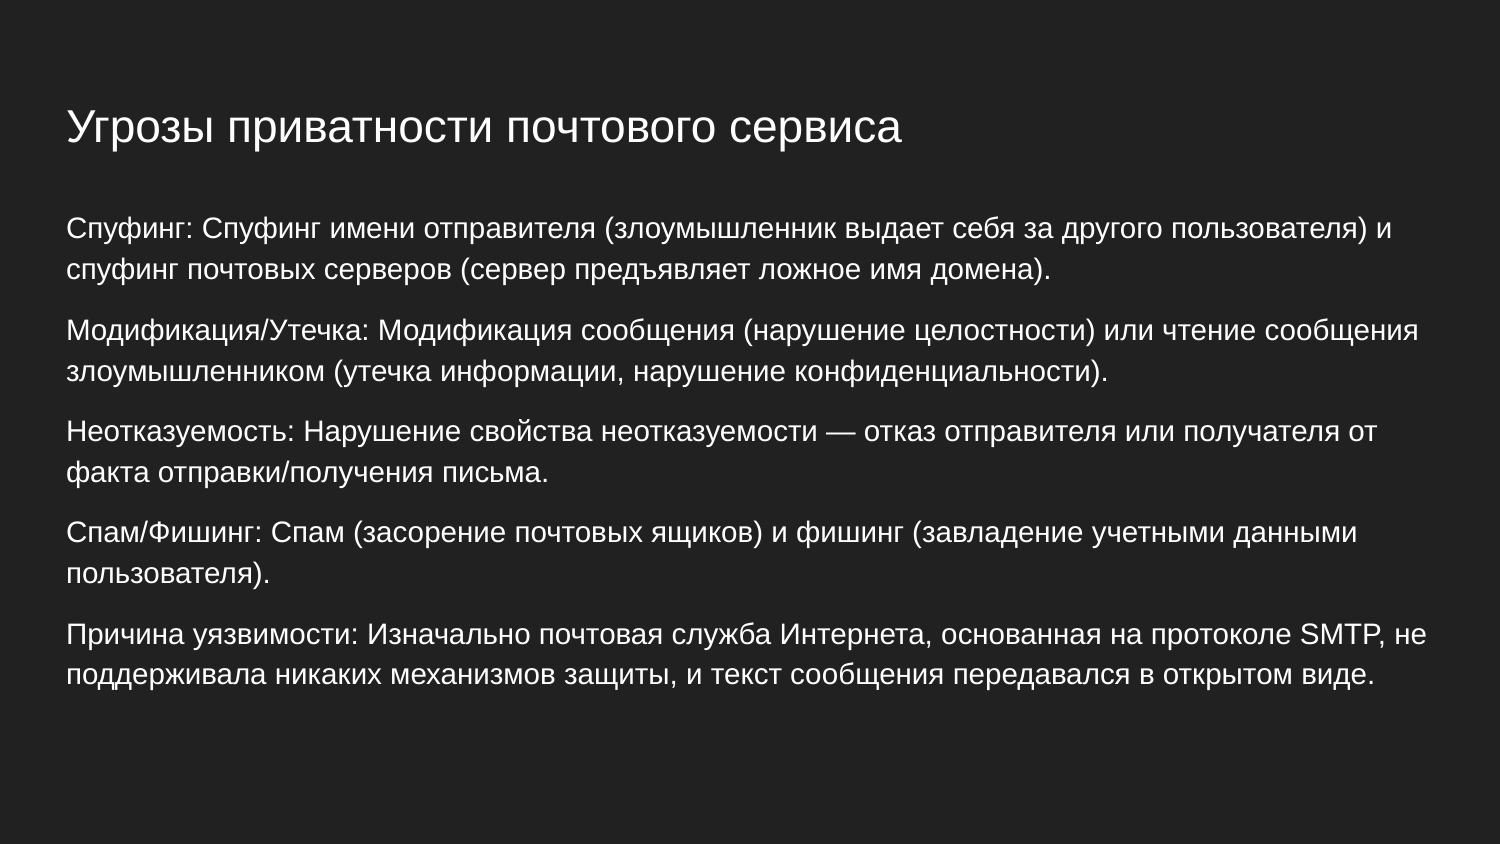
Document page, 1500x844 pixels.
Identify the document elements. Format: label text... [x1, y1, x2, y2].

list Спуфинг: Спуфинг имени отправителя (злоумышленник выдает себя за другого пользователя) и спуфинг почтовых серверов (сервер предъявляет ложное имя домена). Модификация/Утечка: Модификация сообщения (нарушение целостности) или чтение сообщения злоумышленником (утечка информации, нарушение конфиденциальности). Неотказуемость: Нарушение свойства неотказуемости — отказ отправителя или получателя от факта отправки/получения письма. Спам/Фишинг: Спам (засорение почтовых ящиков) и фишинг (завладение учетными данными пользователя). Причина уязвимости: Изначально почтовая служба Интернета, основанная на протоколе SMTP, не поддерживала никаких механизмов защиты, и текст сообщения передавался в открытом виде. [51, 189, 1449, 750]
title Угрозы приватности почтового сервиса [51, 72, 1449, 167]
